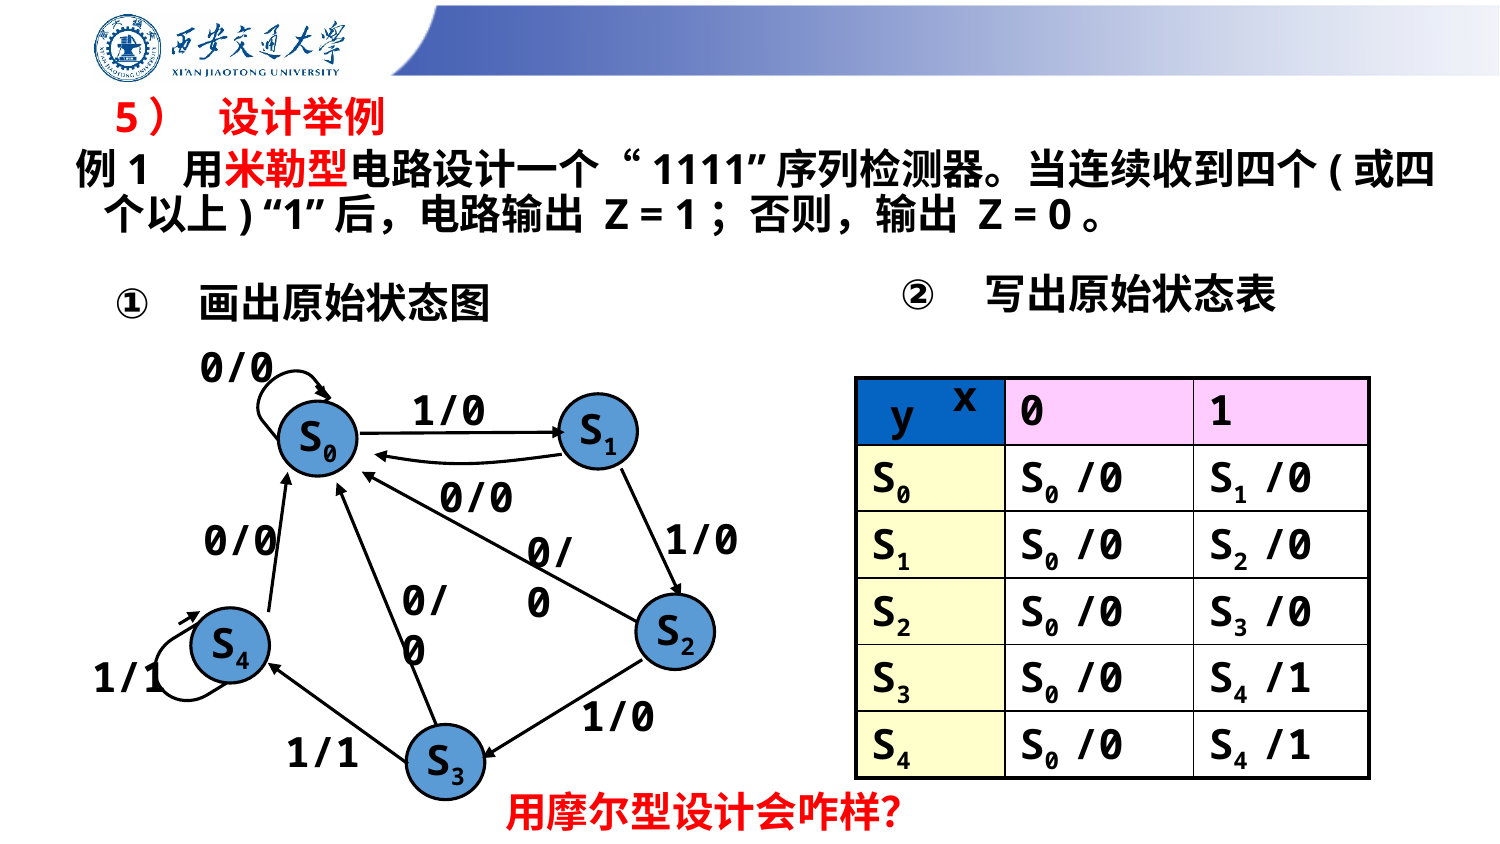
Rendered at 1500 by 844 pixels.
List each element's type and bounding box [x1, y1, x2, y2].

table_cell [1194, 446, 1367, 510]
table_cell [858, 512, 1004, 577]
table_header [858, 380, 874, 444]
table_cell [1006, 712, 1193, 776]
table_header [1038, 380, 1193, 444]
table_cell [858, 645, 1004, 710]
table_cell [1006, 446, 1193, 510]
table_cell [858, 712, 1004, 776]
table_cell [1194, 712, 1367, 776]
table_header [1194, 380, 1367, 444]
picture [0, 0, 1500, 844]
text_box [874, 362, 1038, 463]
table_cell [1194, 645, 1367, 710]
table_cell [1194, 579, 1367, 644]
table_cell [1006, 645, 1193, 710]
table_cell [1006, 579, 1193, 644]
table_cell [858, 579, 1004, 644]
text_box [77, 268, 931, 843]
list [60, 140, 1483, 263]
table_cell [1006, 512, 1193, 577]
title [99, 89, 888, 140]
table_cell [858, 446, 1004, 510]
text_box [885, 260, 1424, 326]
table_cell [1194, 512, 1367, 577]
